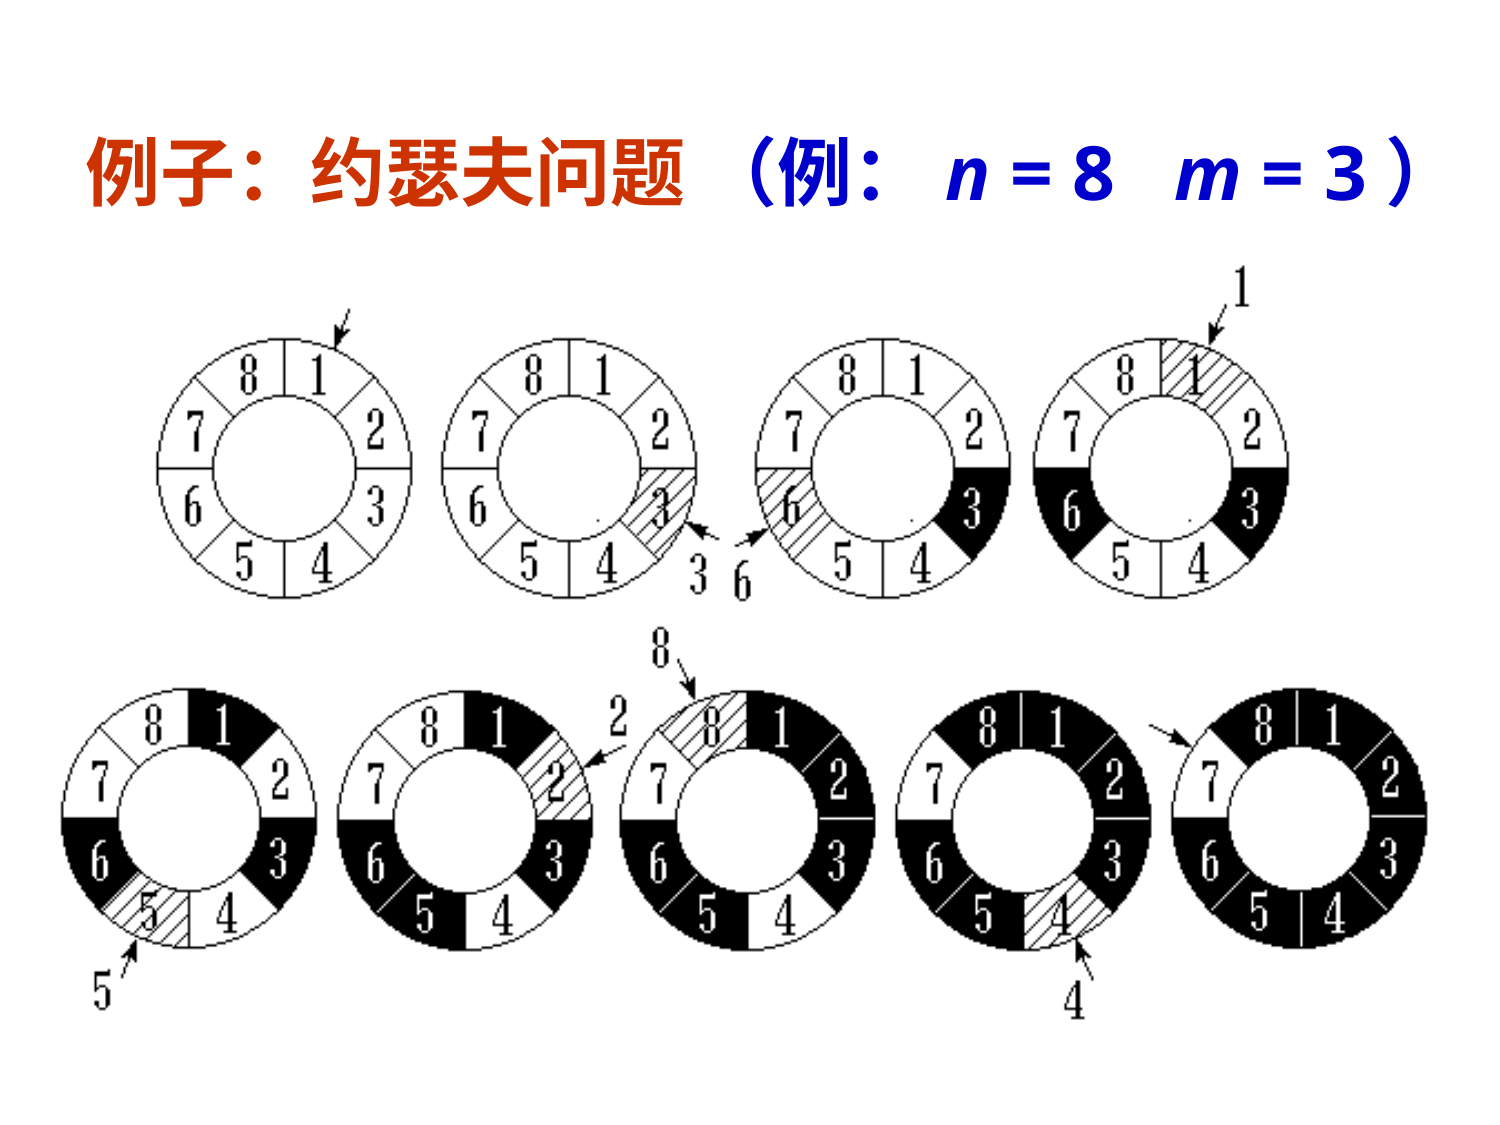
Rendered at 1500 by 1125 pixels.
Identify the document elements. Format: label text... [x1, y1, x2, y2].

picture [49, 255, 1451, 1031]
text_box 例子：约瑟夫问题 （例：n = 8 m = 3） [70, 117, 1500, 223]
